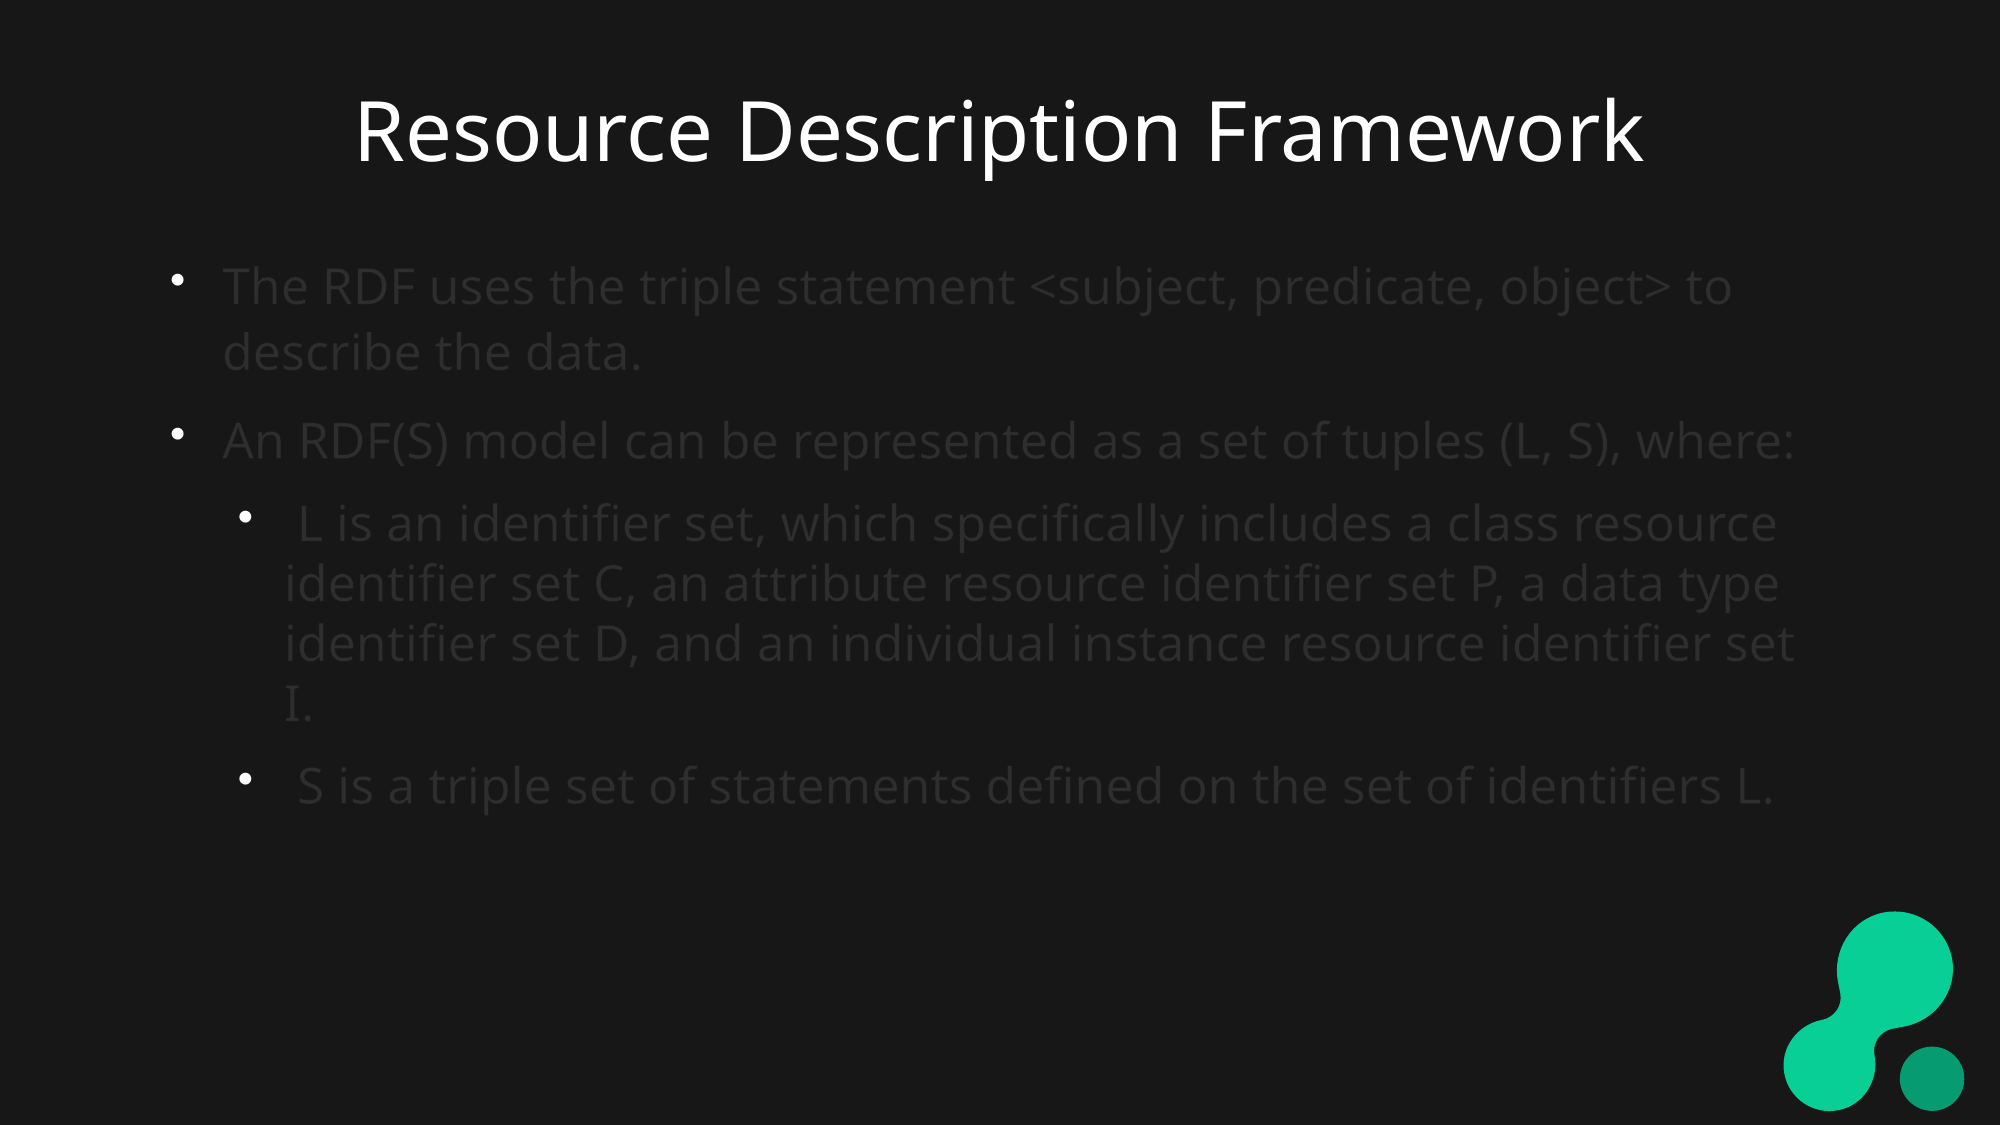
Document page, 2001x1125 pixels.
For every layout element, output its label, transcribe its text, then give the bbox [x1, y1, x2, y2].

list The RDF uses the triple statement <subject, predicate, object> to describe the data. An RDF(S) model can be represented as a set of tuples (L, S), where: L is an identifier set, which specifically includes a class resource identifier set C, an attribute resource identifier set P, a data type identifier set D, and an individual instance resource identifier set I. S is a triple set of statements defined on the set of identifiers L. [150, 240, 1850, 850]
title Resource Description Framework [137, 68, 1863, 200]
